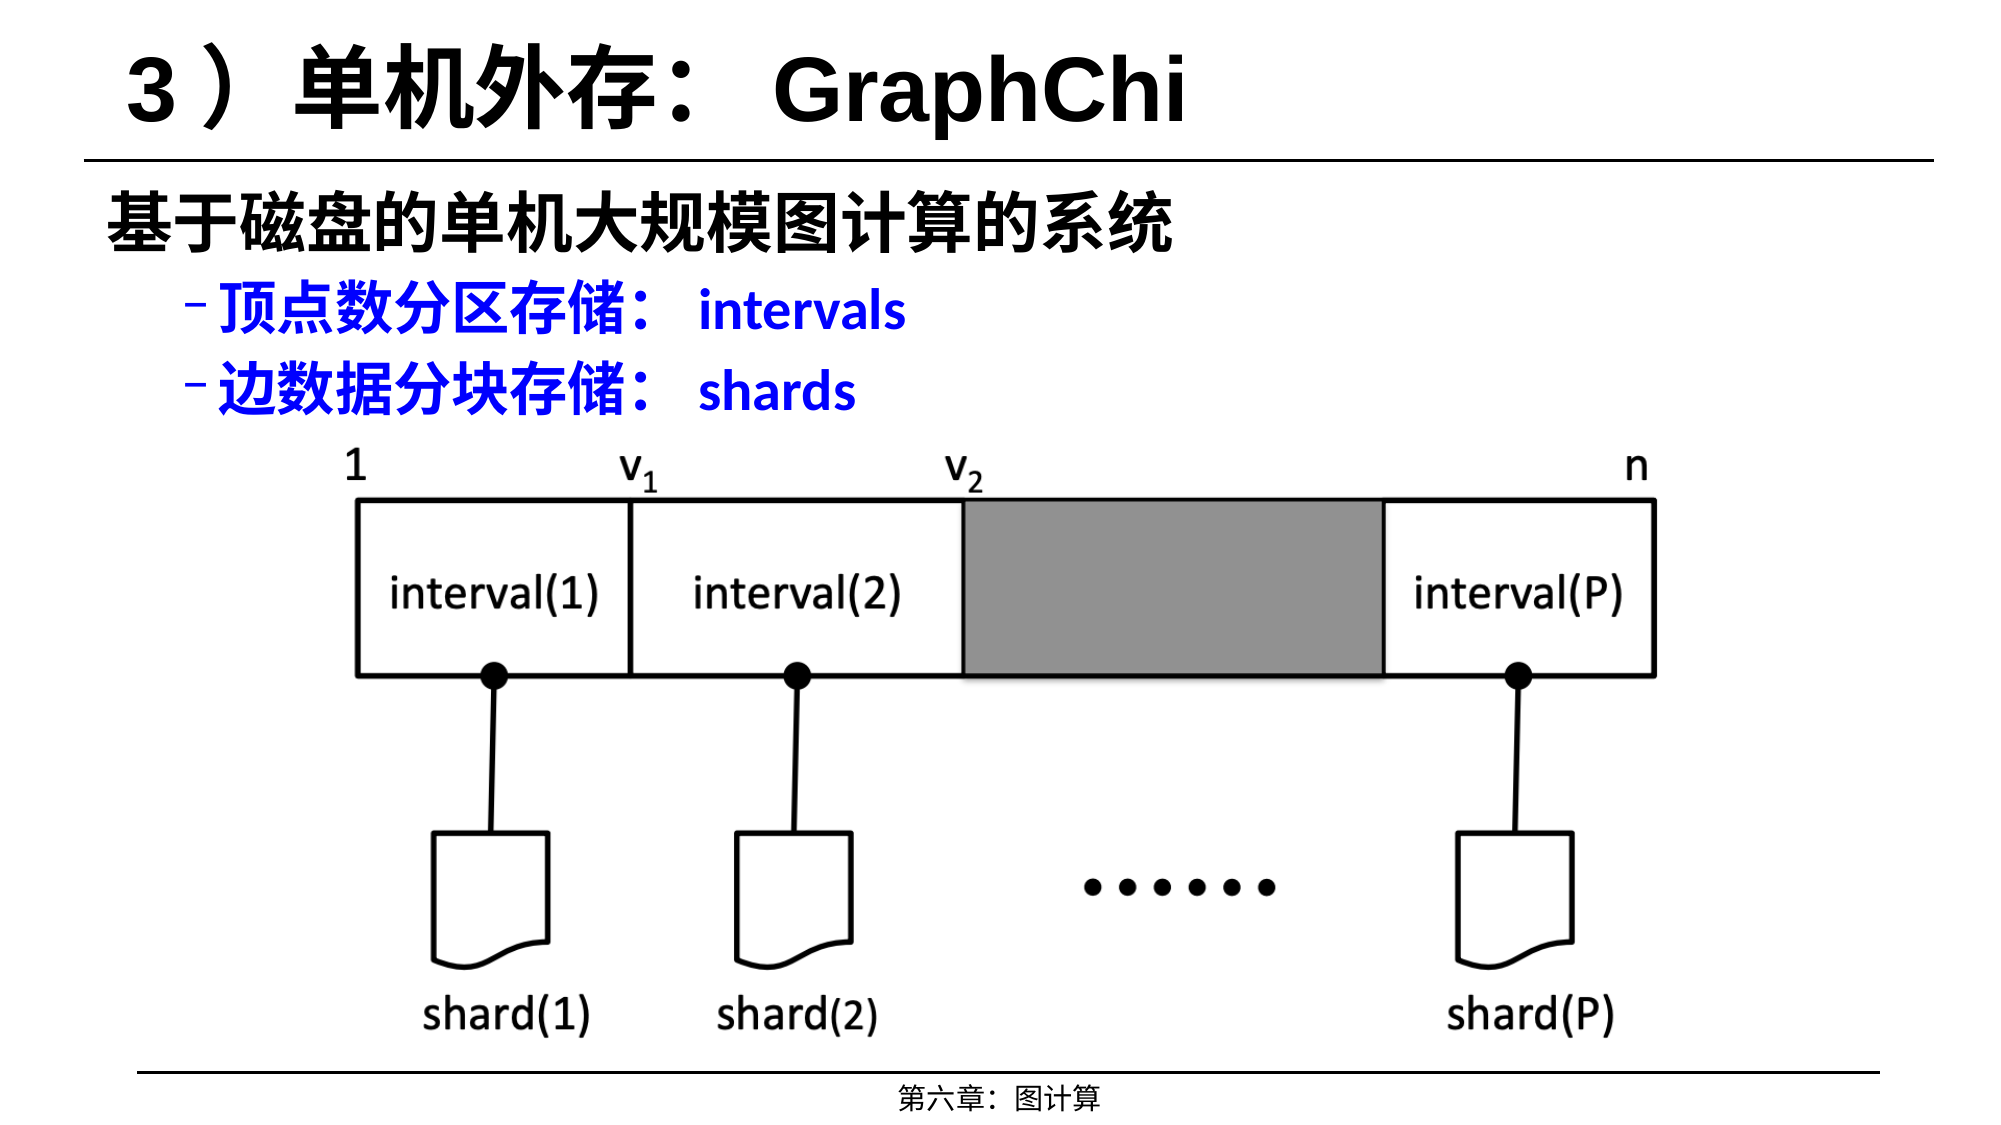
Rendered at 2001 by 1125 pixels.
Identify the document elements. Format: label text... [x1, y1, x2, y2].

list 基于磁盘的单机大规模图计算的系统 顶点数分区存储：intervals 边数据分块存储：shards [91, 173, 1866, 1125]
picture [297, 431, 1703, 1068]
title 3）单机外存：GraphChi [111, 22, 1905, 161]
